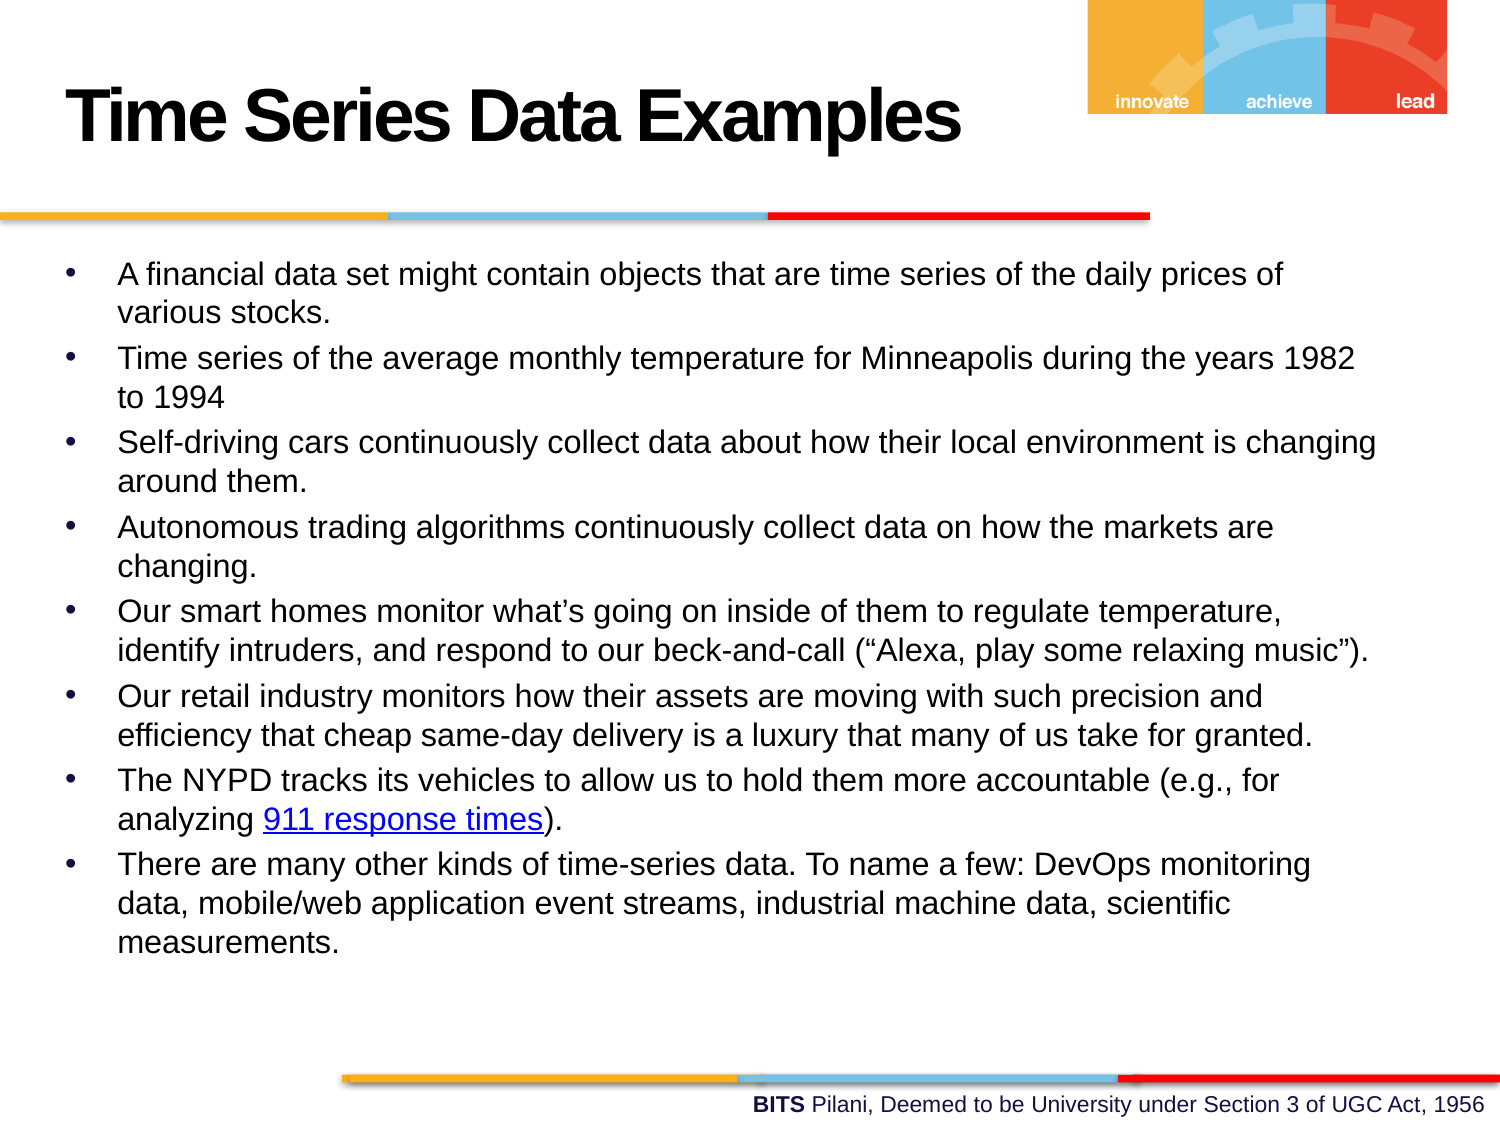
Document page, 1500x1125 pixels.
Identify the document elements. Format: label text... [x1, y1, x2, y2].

list A financial data set might contain objects that are time series of the daily prices of various stocks. Time series of the average monthly temperature for Minneapolis during the years 1982 to 1994 Self-driving cars continuously collect data about how their local environment is changing around them. Autonomous trading algorithms continuously collect data on how the markets are changing. Our smart homes monitor what’s going on inside of them to regulate temperature, identify intruders, and respond to our beck-and-call (“Alexa, play some relaxing music”). Our retail industry monitors how their assets are moving with such precision and efficiency that cheap same-day delivery is a luxury that many of us take for granted. The NYPD tracks its vehicles to allow us to hold them more accountable (e.g., for analyzing 911 response times). There are many other kinds of time-series data. To name a few: DevOps monitoring data, mobile/web application event streams, industrial machine data, scientific measurements. [50, 245, 1400, 988]
list Time Series Data Examples [50, 24, 1088, 213]
picture [1087, 0, 1448, 114]
